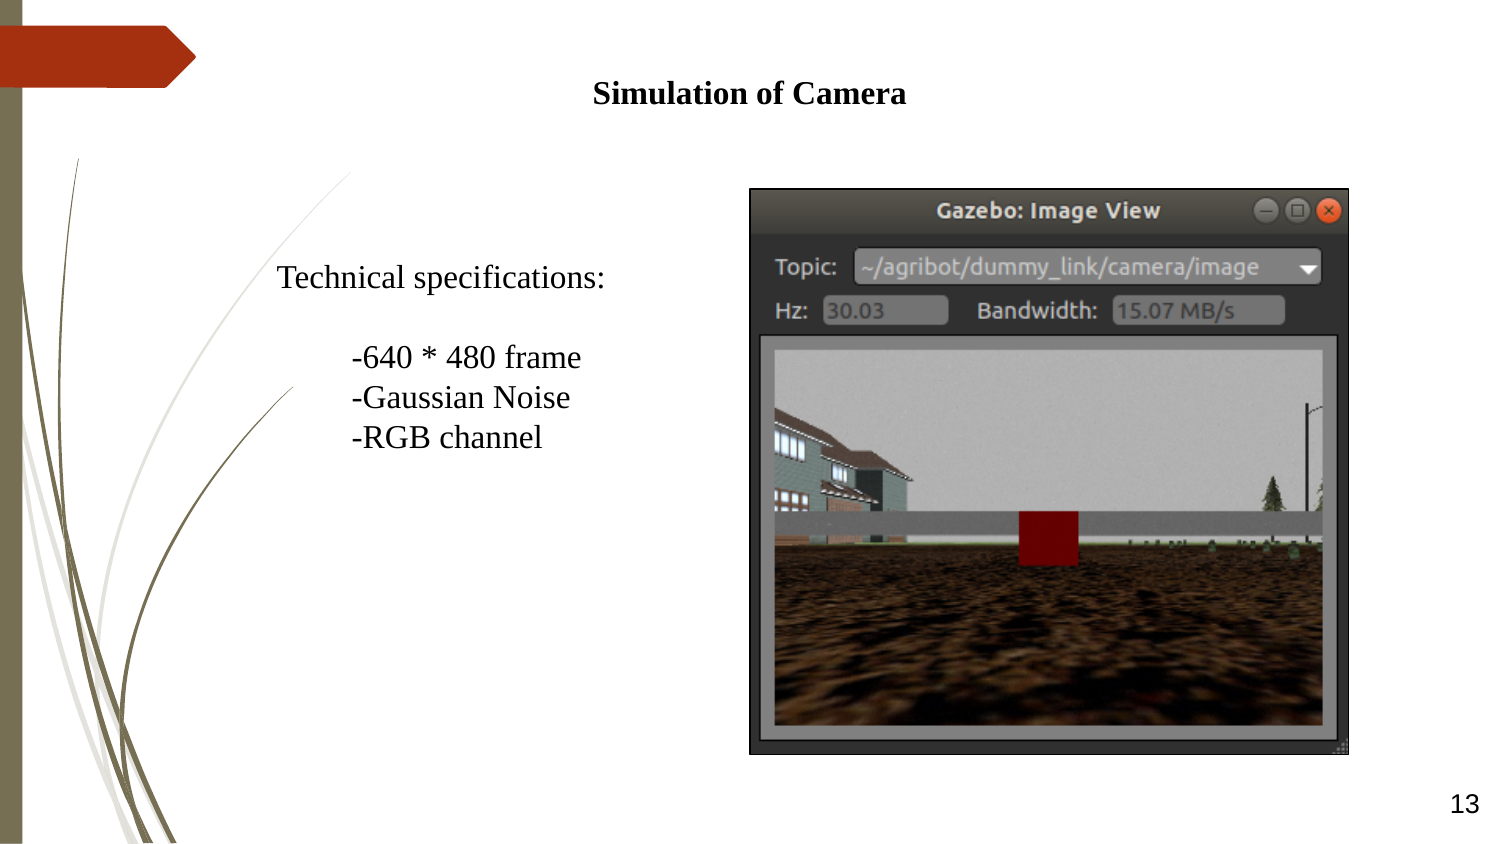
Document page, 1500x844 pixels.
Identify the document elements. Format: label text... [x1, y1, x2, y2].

picture [750, 189, 1349, 755]
title Simulation of Camera [201, 52, 1299, 130]
slide_number 13 [1403, 779, 1494, 844]
list Technical specifications: -640 * 480 frame -Gaussian Noise -RGB channel [201, 255, 745, 720]
